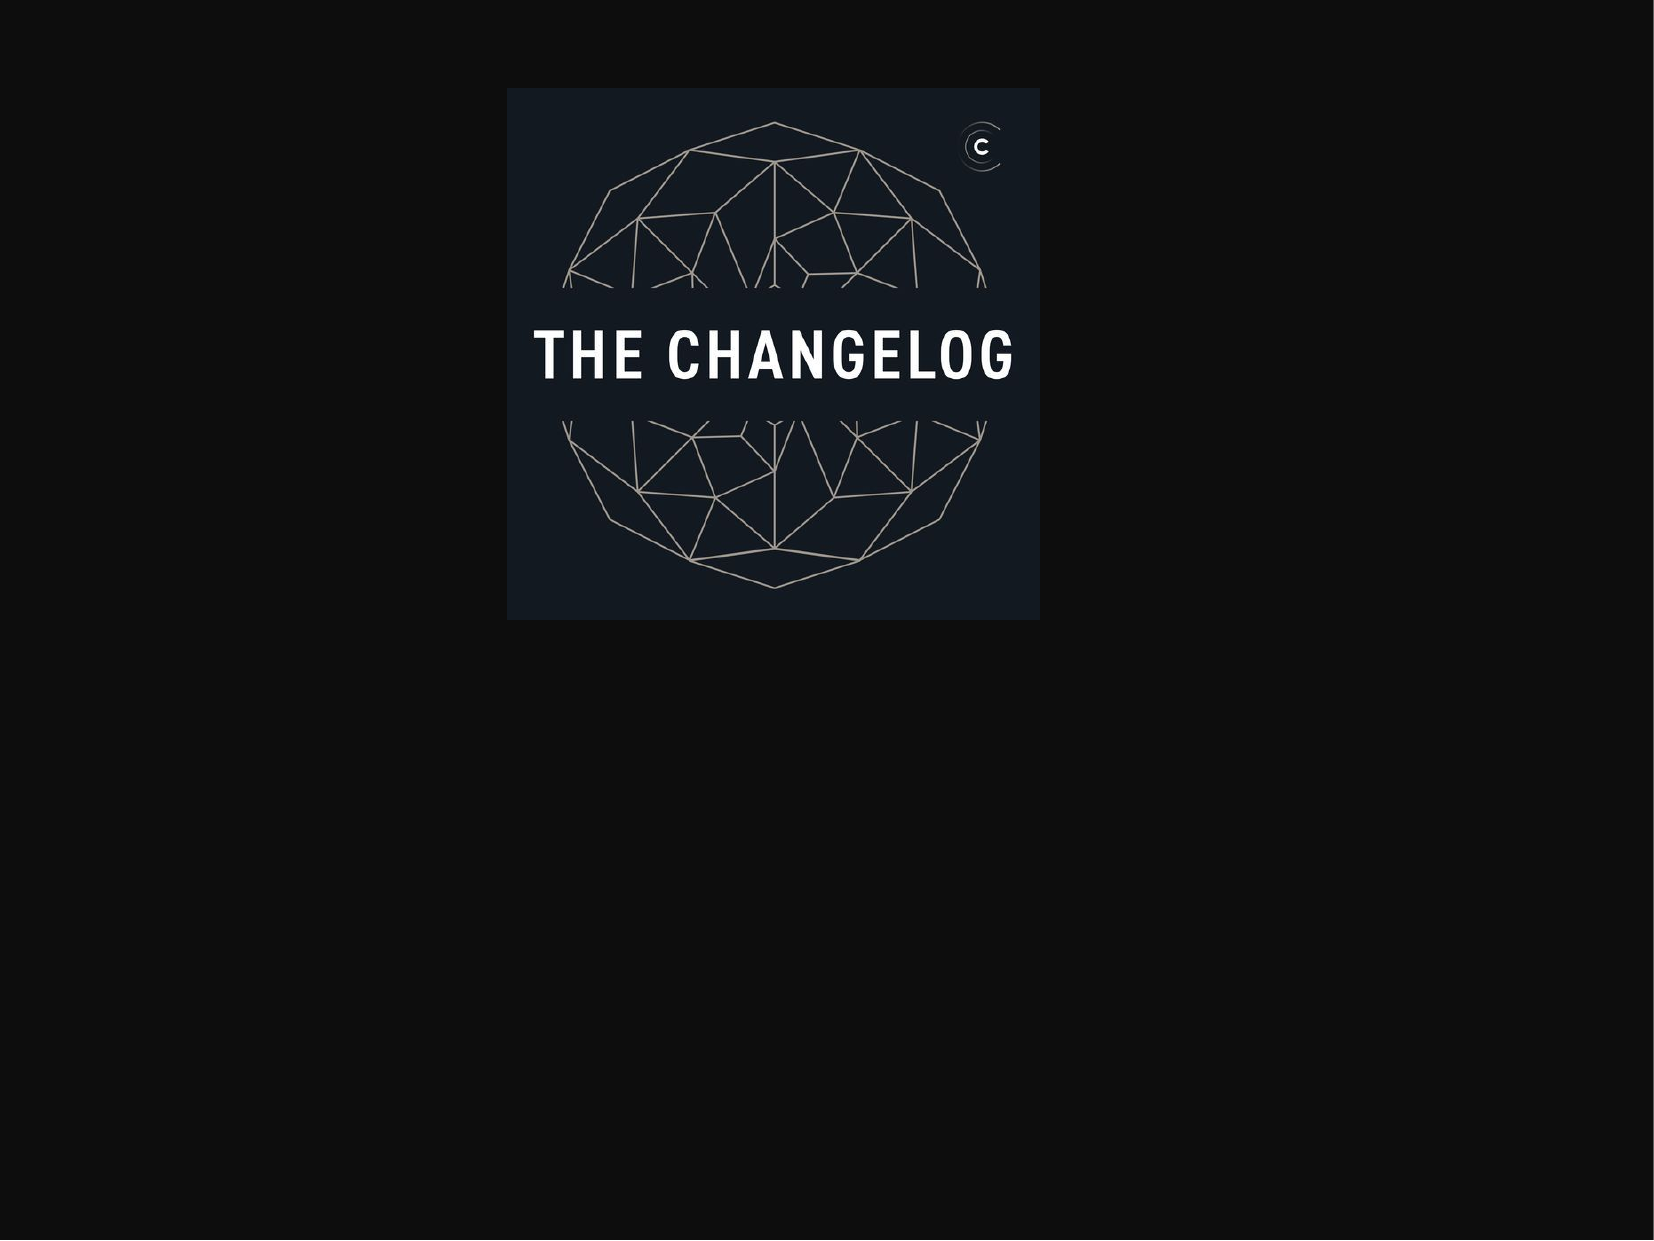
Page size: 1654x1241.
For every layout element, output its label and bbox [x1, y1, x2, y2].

picture [507, 88, 1040, 620]
